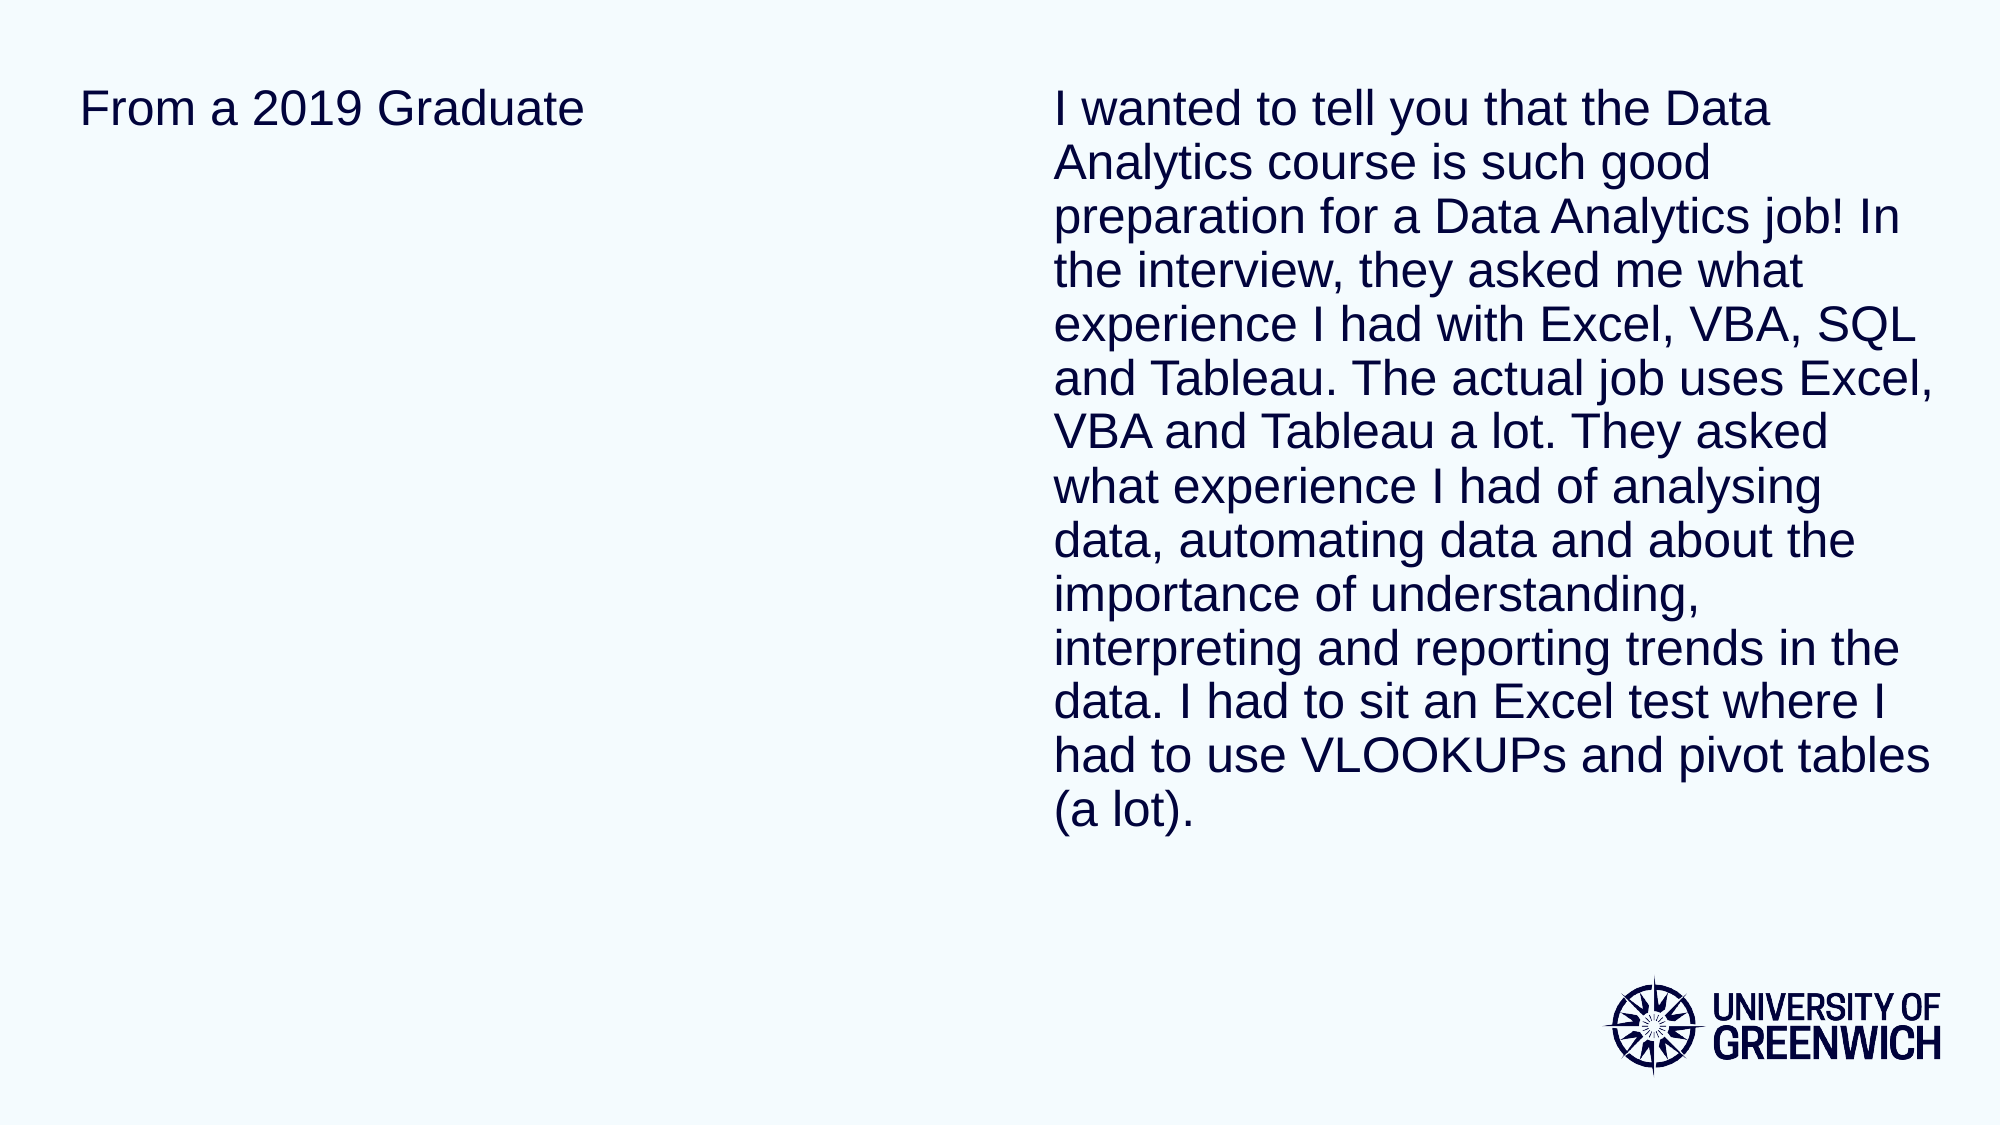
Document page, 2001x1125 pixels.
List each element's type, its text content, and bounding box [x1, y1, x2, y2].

picture [1584, 956, 1969, 1096]
title From a 2019 Graduate I wanted to tell you that the Data Analytics course is such good preparation for a Data Analytics job! In the interview, they asked me what experience I had with Excel, VBA, SQL and Tableau. The actual job uses Excel, VBA and Tableau a lot. They asked what experience I had of analysing data, automating data and about the importance of understanding, interpreting and reporting trends in the data. I had to sit an Excel test where I had to use VLOOKUPs and pivot tables (a lot). [79, 82, 1940, 914]
